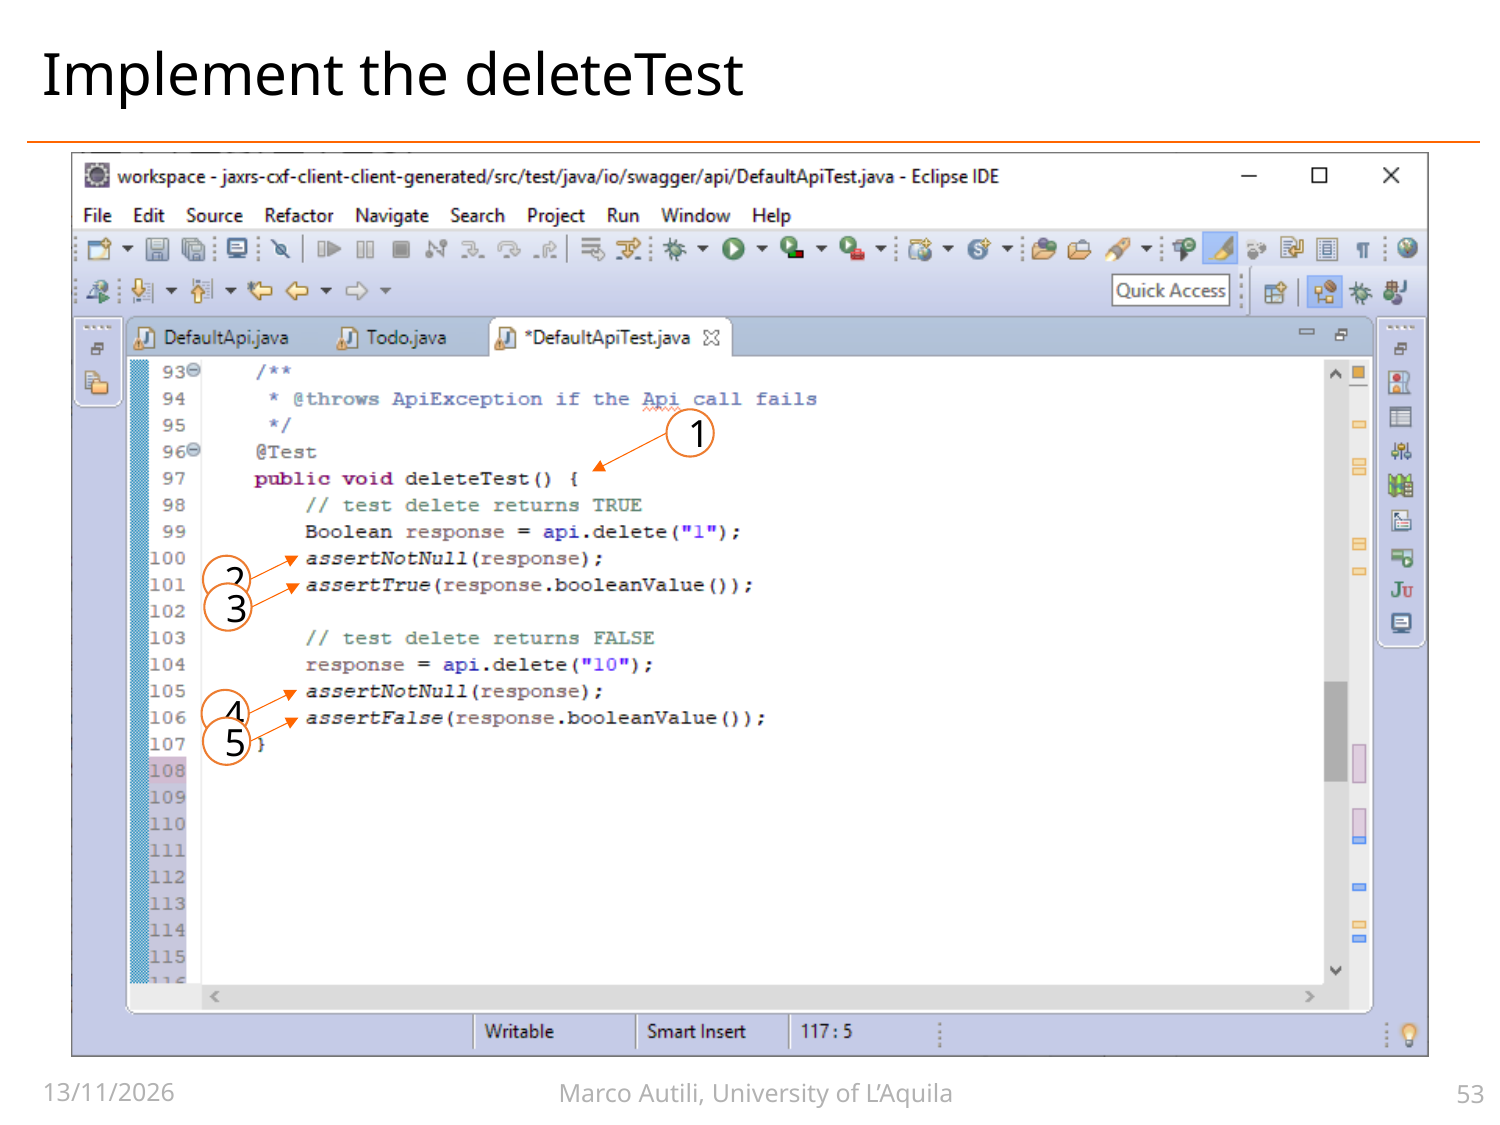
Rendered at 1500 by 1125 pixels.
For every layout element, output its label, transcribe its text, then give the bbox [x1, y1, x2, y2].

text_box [250, 717, 299, 742]
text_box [251, 583, 300, 608]
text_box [250, 555, 299, 580]
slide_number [27, 1064, 365, 1124]
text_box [248, 689, 297, 714]
slide_number 53 [1162, 1065, 1500, 1125]
title Implement the deleteTest [27, 14, 1480, 138]
picture [71, 152, 1429, 1058]
footer Marco Autili, University of L’Aquila [419, 1062, 1094, 1123]
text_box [592, 432, 667, 472]
